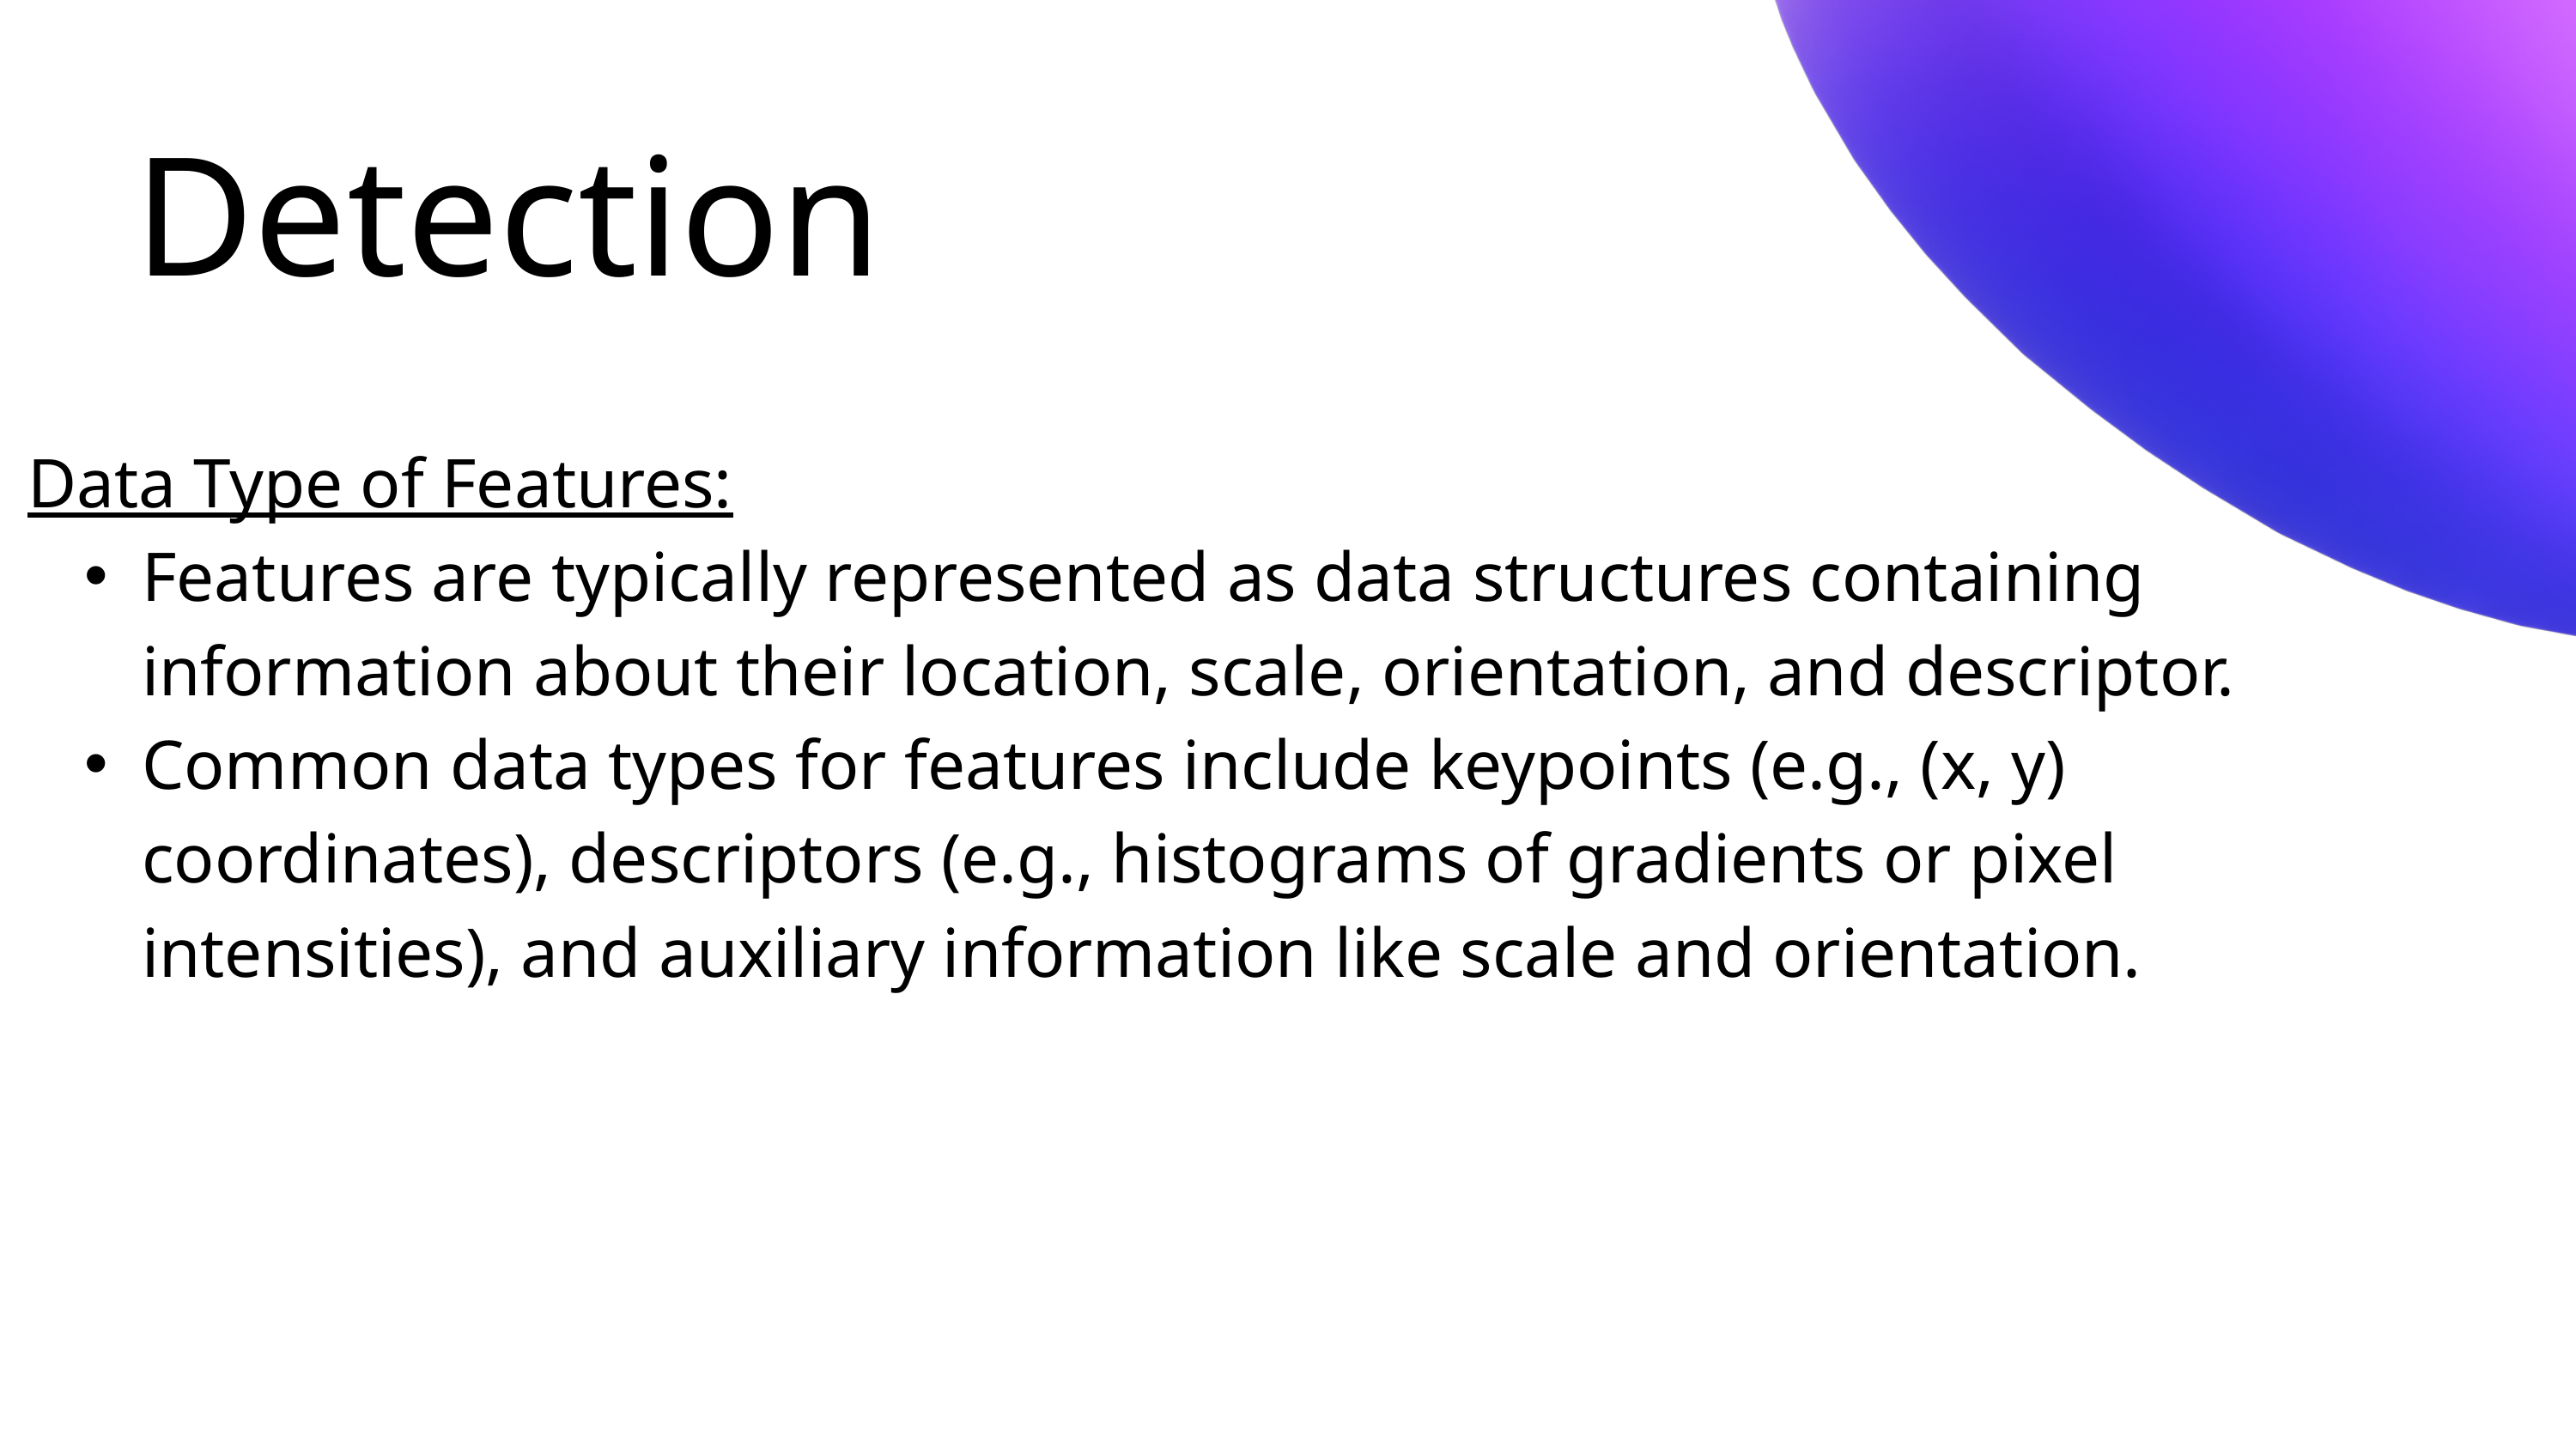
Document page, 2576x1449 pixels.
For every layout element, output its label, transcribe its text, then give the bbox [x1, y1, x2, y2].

text_box [1734, 0, 2576, 656]
text_box Detection [106, 78, 909, 309]
text_box Data Type of Features: Features are typically represented as data structures containing information about their location, scale, orientation, and descriptor. Common data types for features include keypoints (e.g., (x, y) coordinates), descriptors (e.g., histograms of gradients or pixel intensities), and auxiliary information like scale and orientation. [27, 427, 2344, 1179]
